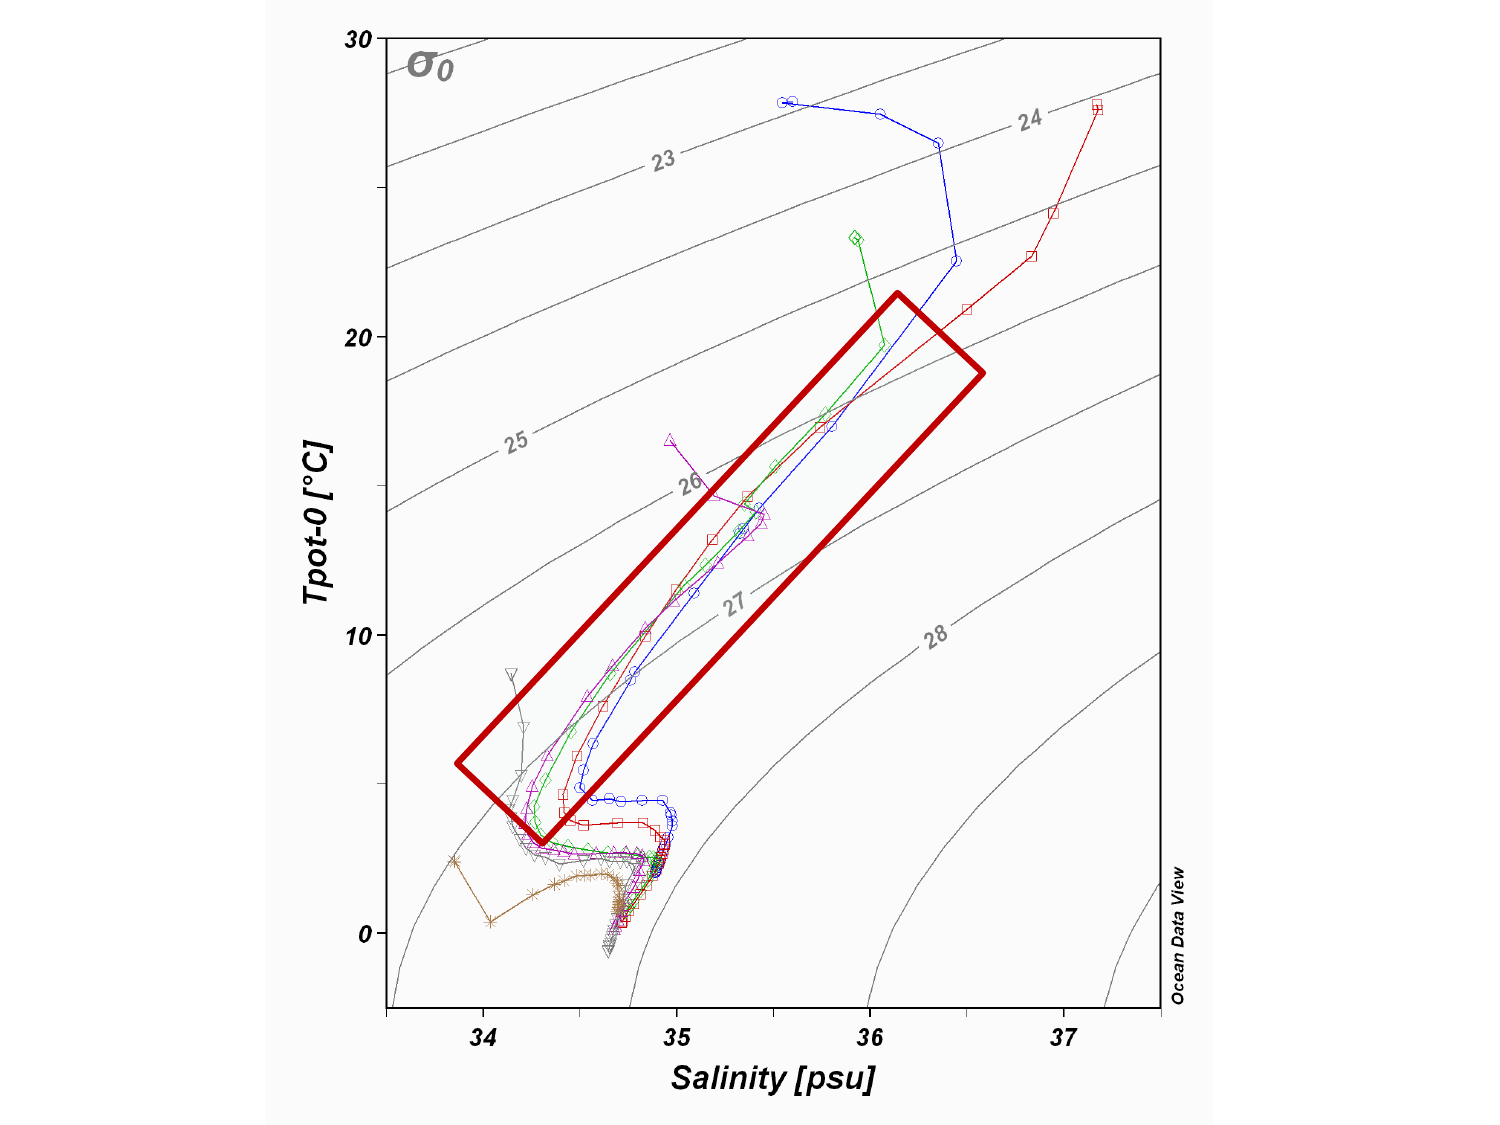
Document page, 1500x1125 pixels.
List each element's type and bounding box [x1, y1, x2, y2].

list [265, 0, 1213, 1125]
